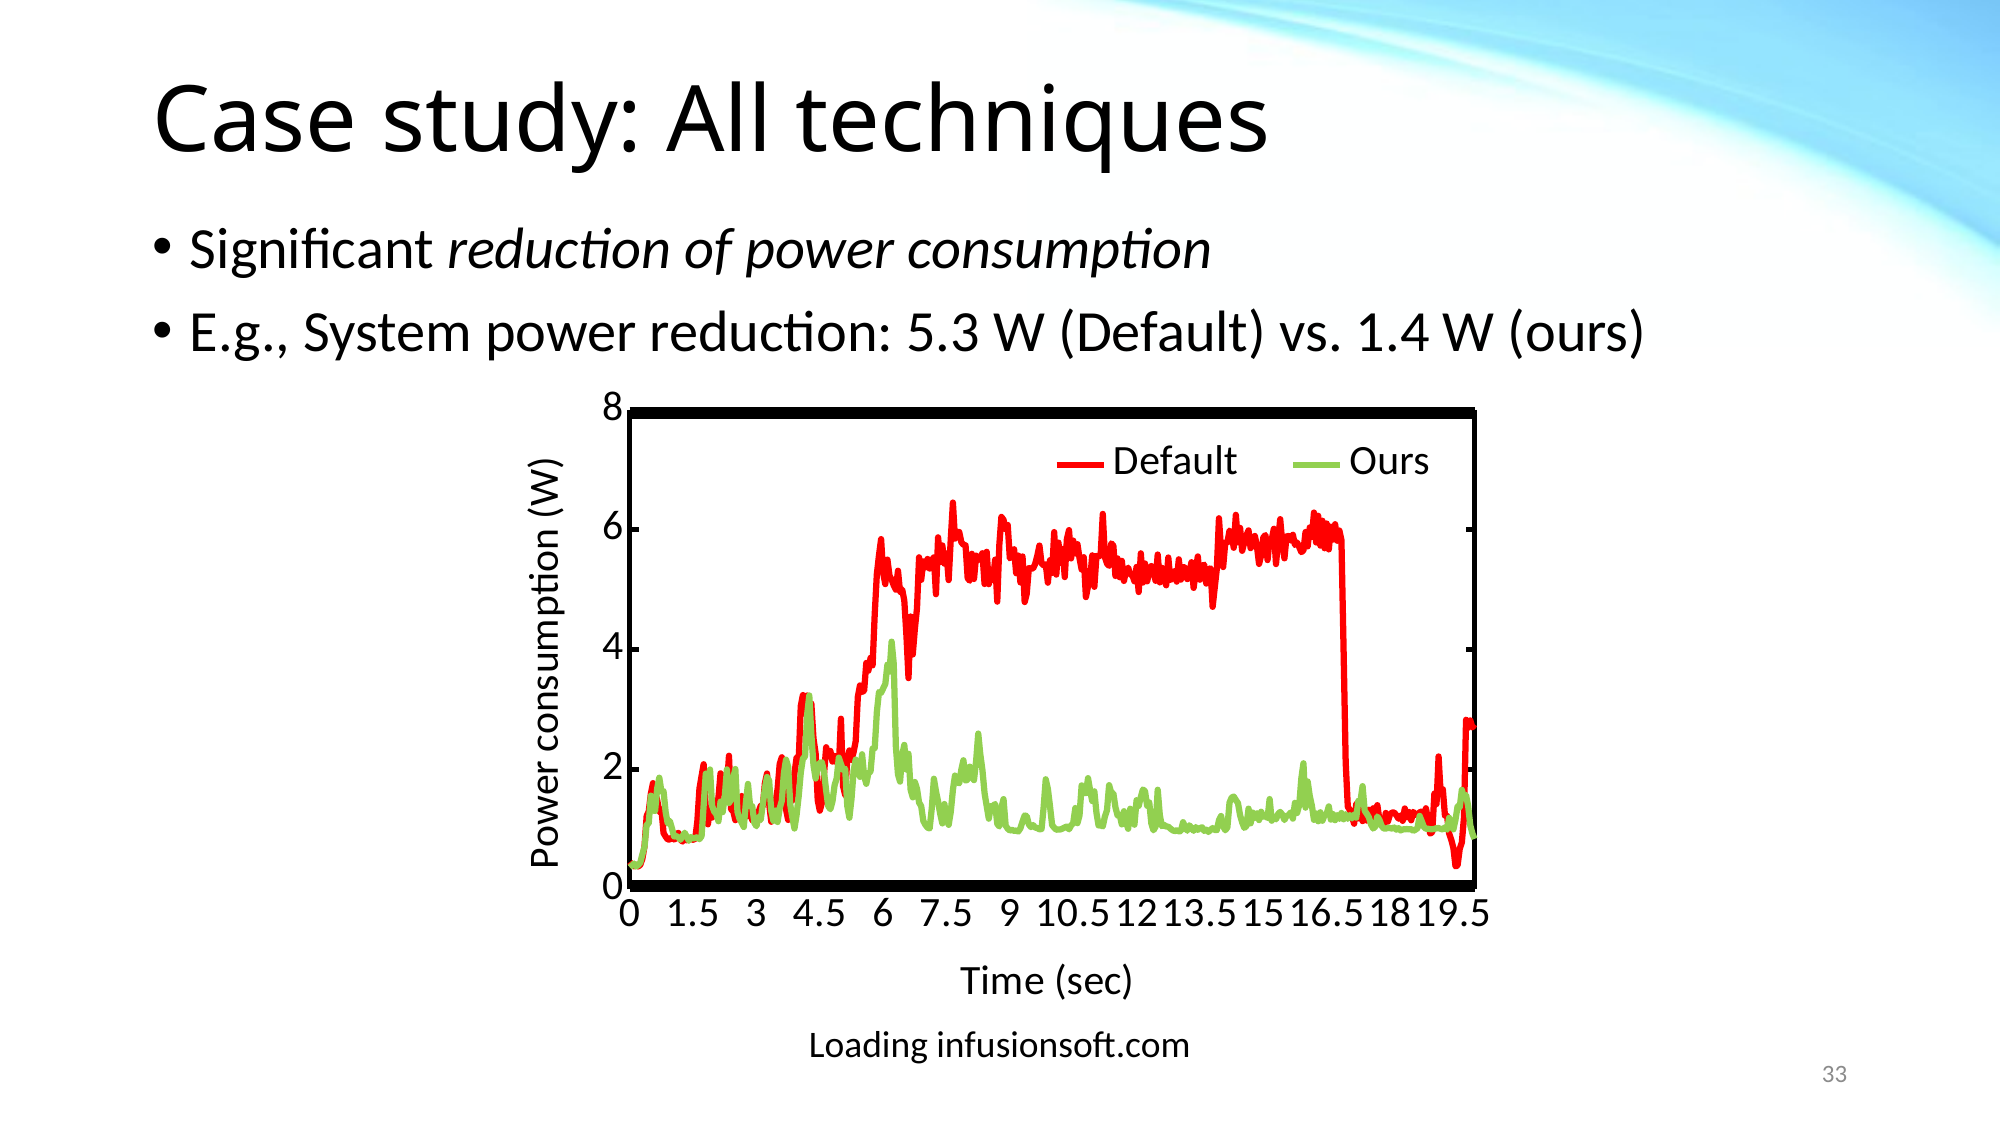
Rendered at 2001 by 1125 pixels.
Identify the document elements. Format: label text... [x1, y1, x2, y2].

picture [1027, 0, 2000, 347]
chart [487, 375, 1513, 1043]
text_box Loading infusionsoft.com [794, 1043, 1206, 1073]
list Significant reduction of power consumption E.g., System power reduction: 5.3 W (Default) vs. 1.4 W (ours) [137, 210, 1863, 1014]
slide_number 33 [1412, 1042, 1863, 1103]
title Case study: All techniques [137, 49, 1863, 194]
